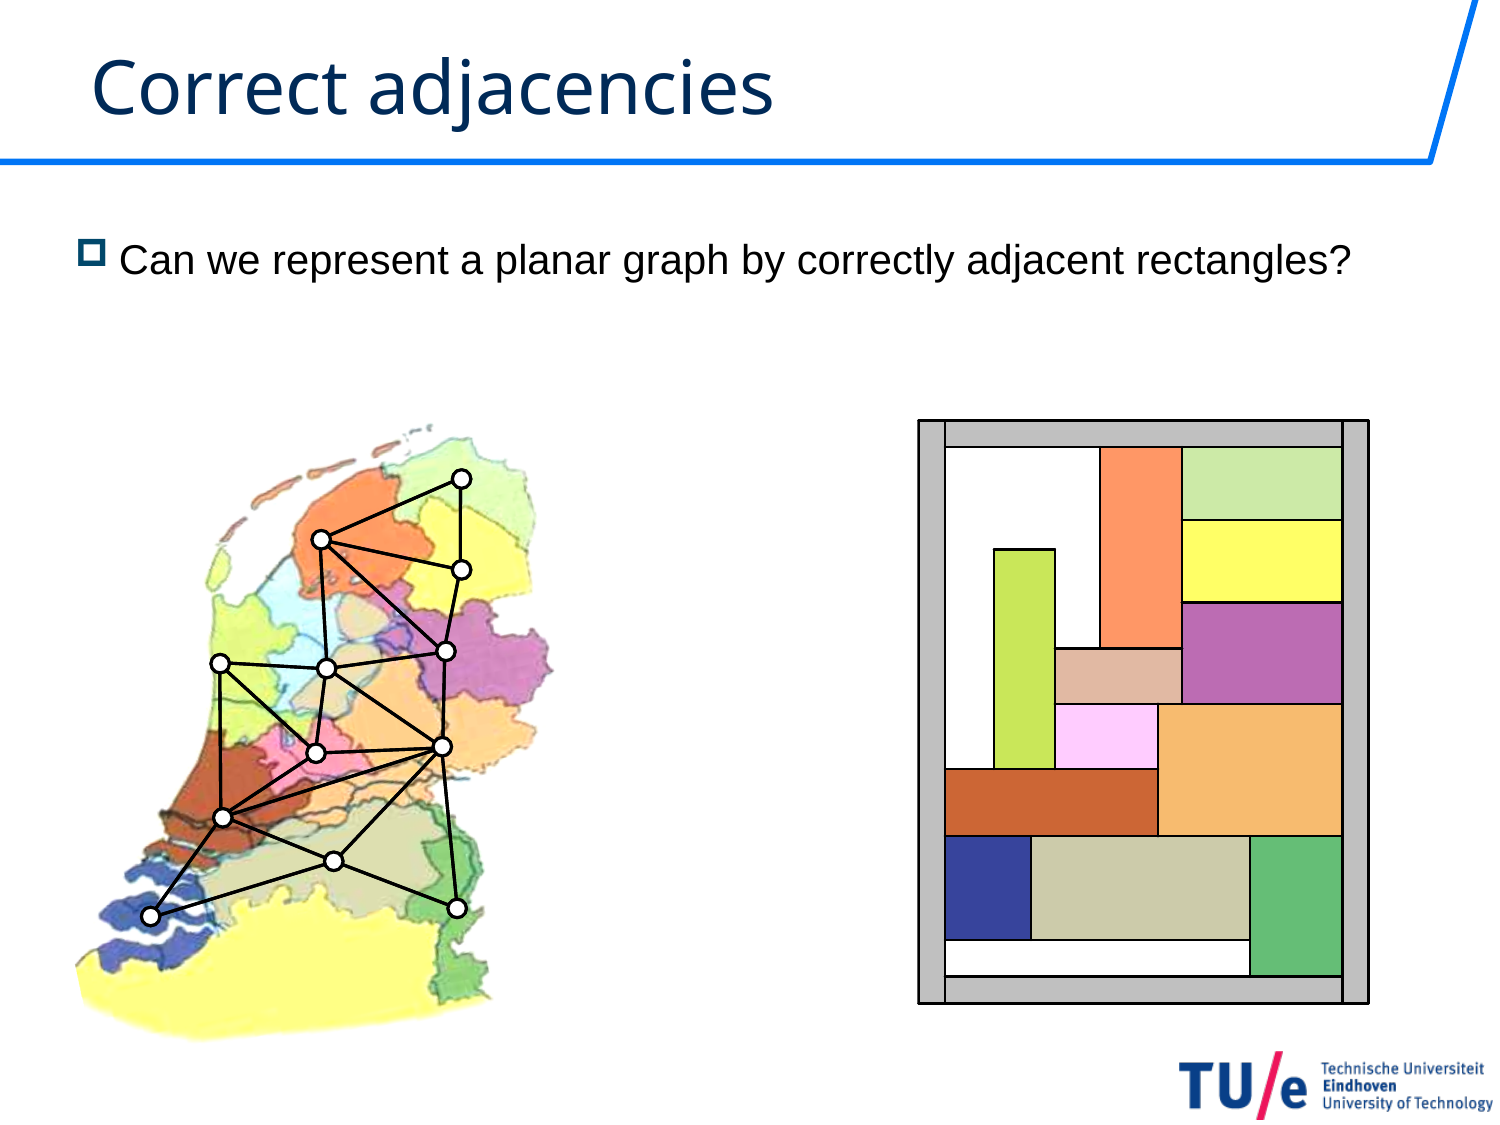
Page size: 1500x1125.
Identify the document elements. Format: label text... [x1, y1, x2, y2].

text_box Can we represent a planar graph by correctly adjacent rectangles? [75, 233, 1413, 447]
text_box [141, 469, 471, 926]
picture [1179, 1051, 1493, 1120]
title Correct adjacencies [74, 30, 1468, 138]
picture [917, 418, 1372, 1005]
picture [35, 452, 591, 1052]
